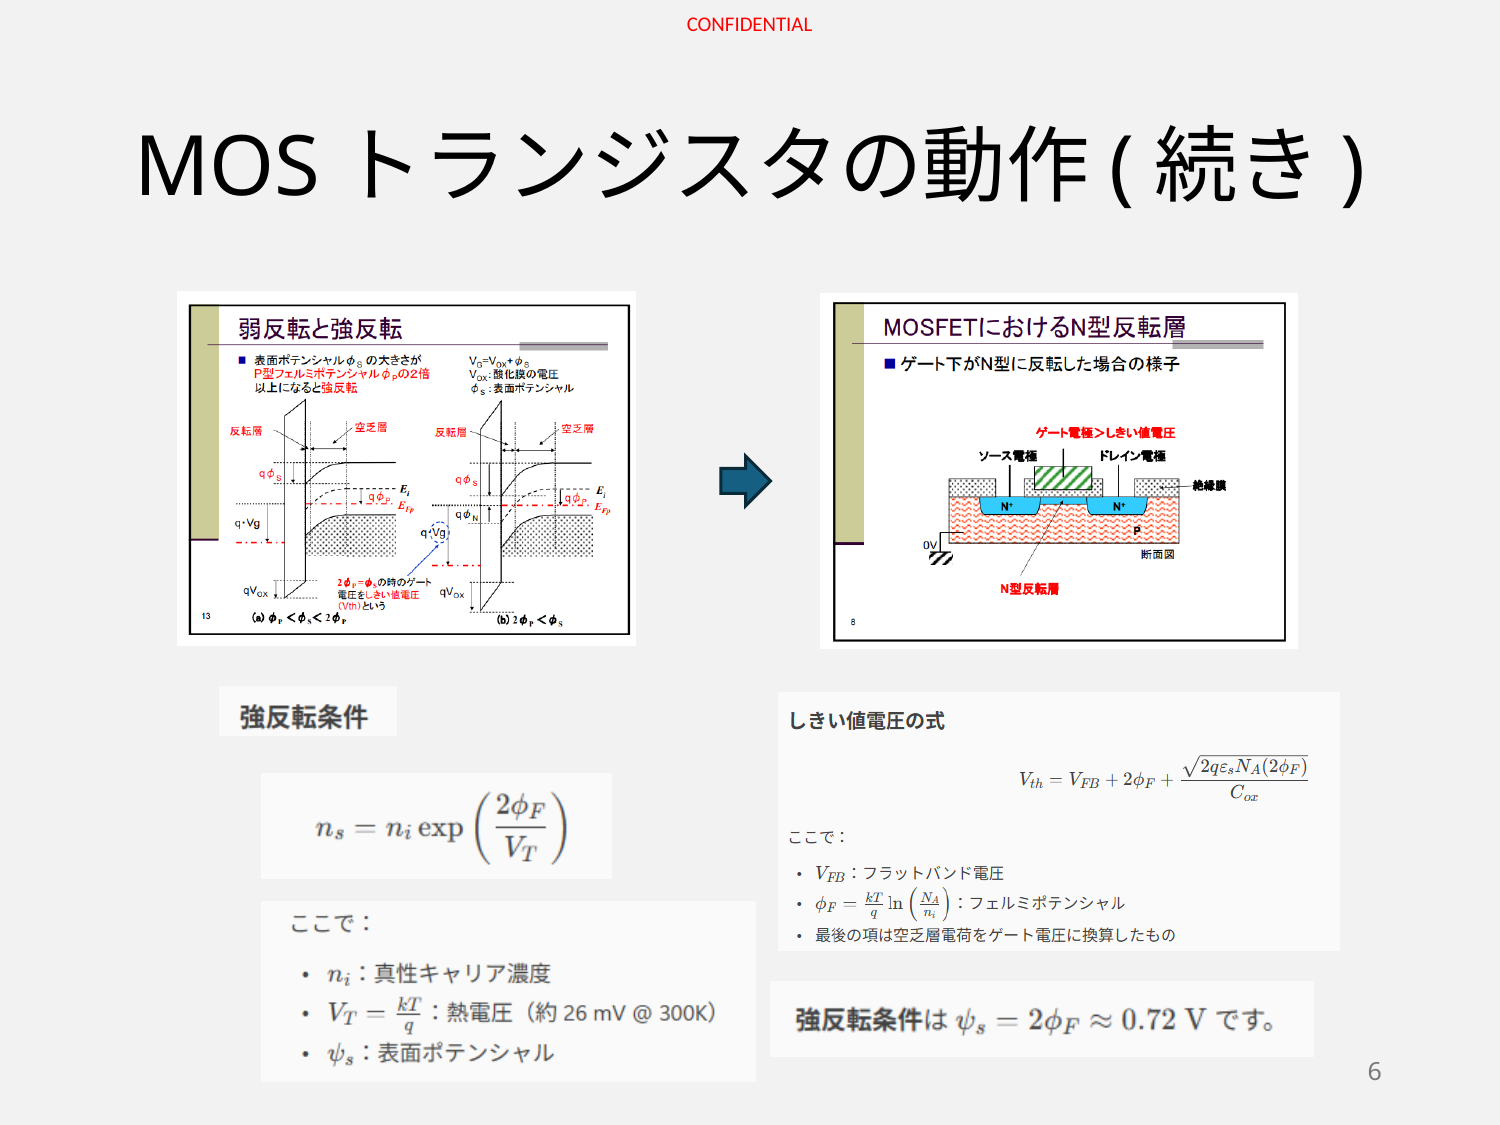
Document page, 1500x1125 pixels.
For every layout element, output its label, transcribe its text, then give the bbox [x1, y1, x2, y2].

text_box [719, 452, 773, 510]
picture [769, 980, 1314, 1057]
title MOSトランジスタの動作(続き) [103, 59, 1397, 278]
picture [261, 773, 613, 879]
slide_number 6 [1059, 1042, 1397, 1103]
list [177, 291, 637, 647]
picture [778, 691, 1341, 951]
picture [261, 900, 757, 1082]
picture [820, 292, 1299, 650]
picture [218, 686, 398, 737]
